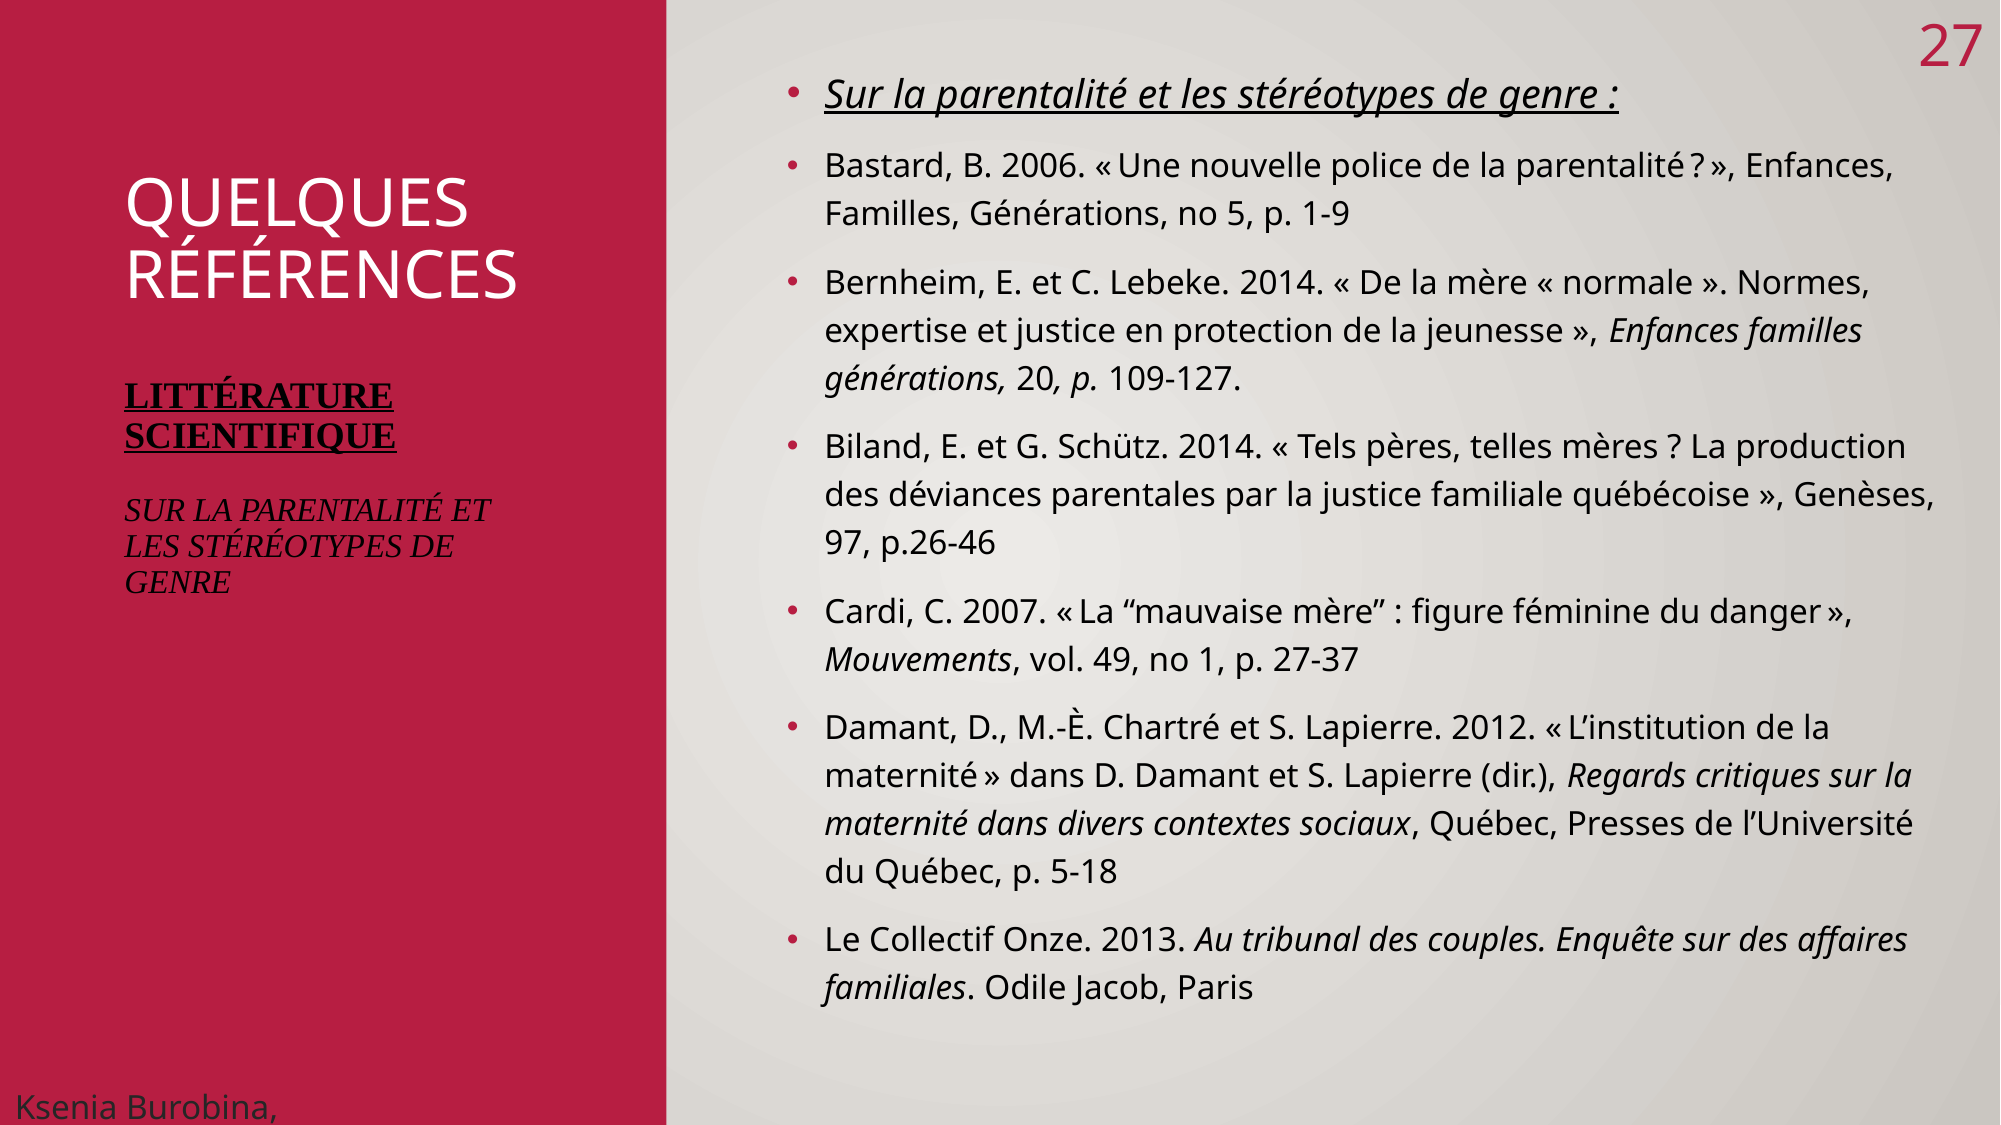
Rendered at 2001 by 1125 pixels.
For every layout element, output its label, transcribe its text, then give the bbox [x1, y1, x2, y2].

list Sur la parentalité et les stéréotypes de genre : Bastard, B. 2006. « Une nouvelle police de la parentalité ? », Enfances, Familles, Générations, no 5, p. 1-9 Bernheim, E. et C. Lebeke. 2014. « De la mère « normale ». Normes, expertise et justice en protection de la jeunesse », Enfances familles générations, 20, p. 109-127. Biland, E. et G. Schütz. 2014. « Tels pères, telles mères ? La production des déviances parentales par la justice familiale québécoise », Genèses, 97, p.26-46 Cardi, C. 2007. « La “mauvaise mère” : figure féminine du danger », Mouvements, vol. 49, no 1, p. 27-37 Damant, D., M.-È. Chartré et S. Lapierre. 2012. « L’institution de la maternité » dans D. Damant et S. Lapierre (dir.), Regards critiques sur la maternité dans divers contextes sociaux, Québec, Presses de l’Université du Québec, p. 5-18 Le Collectif Onze. 2013. Au tribunal des couples. Enquête sur des affaires familiales. Odile Jacob, Paris [771, 51, 1953, 1107]
title QueLQUES RÉFÉRENCES Littérature scientifique Sur la parentalité et les stéréotypes de genre [109, 161, 557, 914]
text_box Ksenia Burobina, 2019.06 [0, 1078, 417, 1125]
slide_number 27 [1866, 1, 2000, 84]
text_box [0, 0, 668, 1125]
text_box [668, 0, 2000, 1125]
